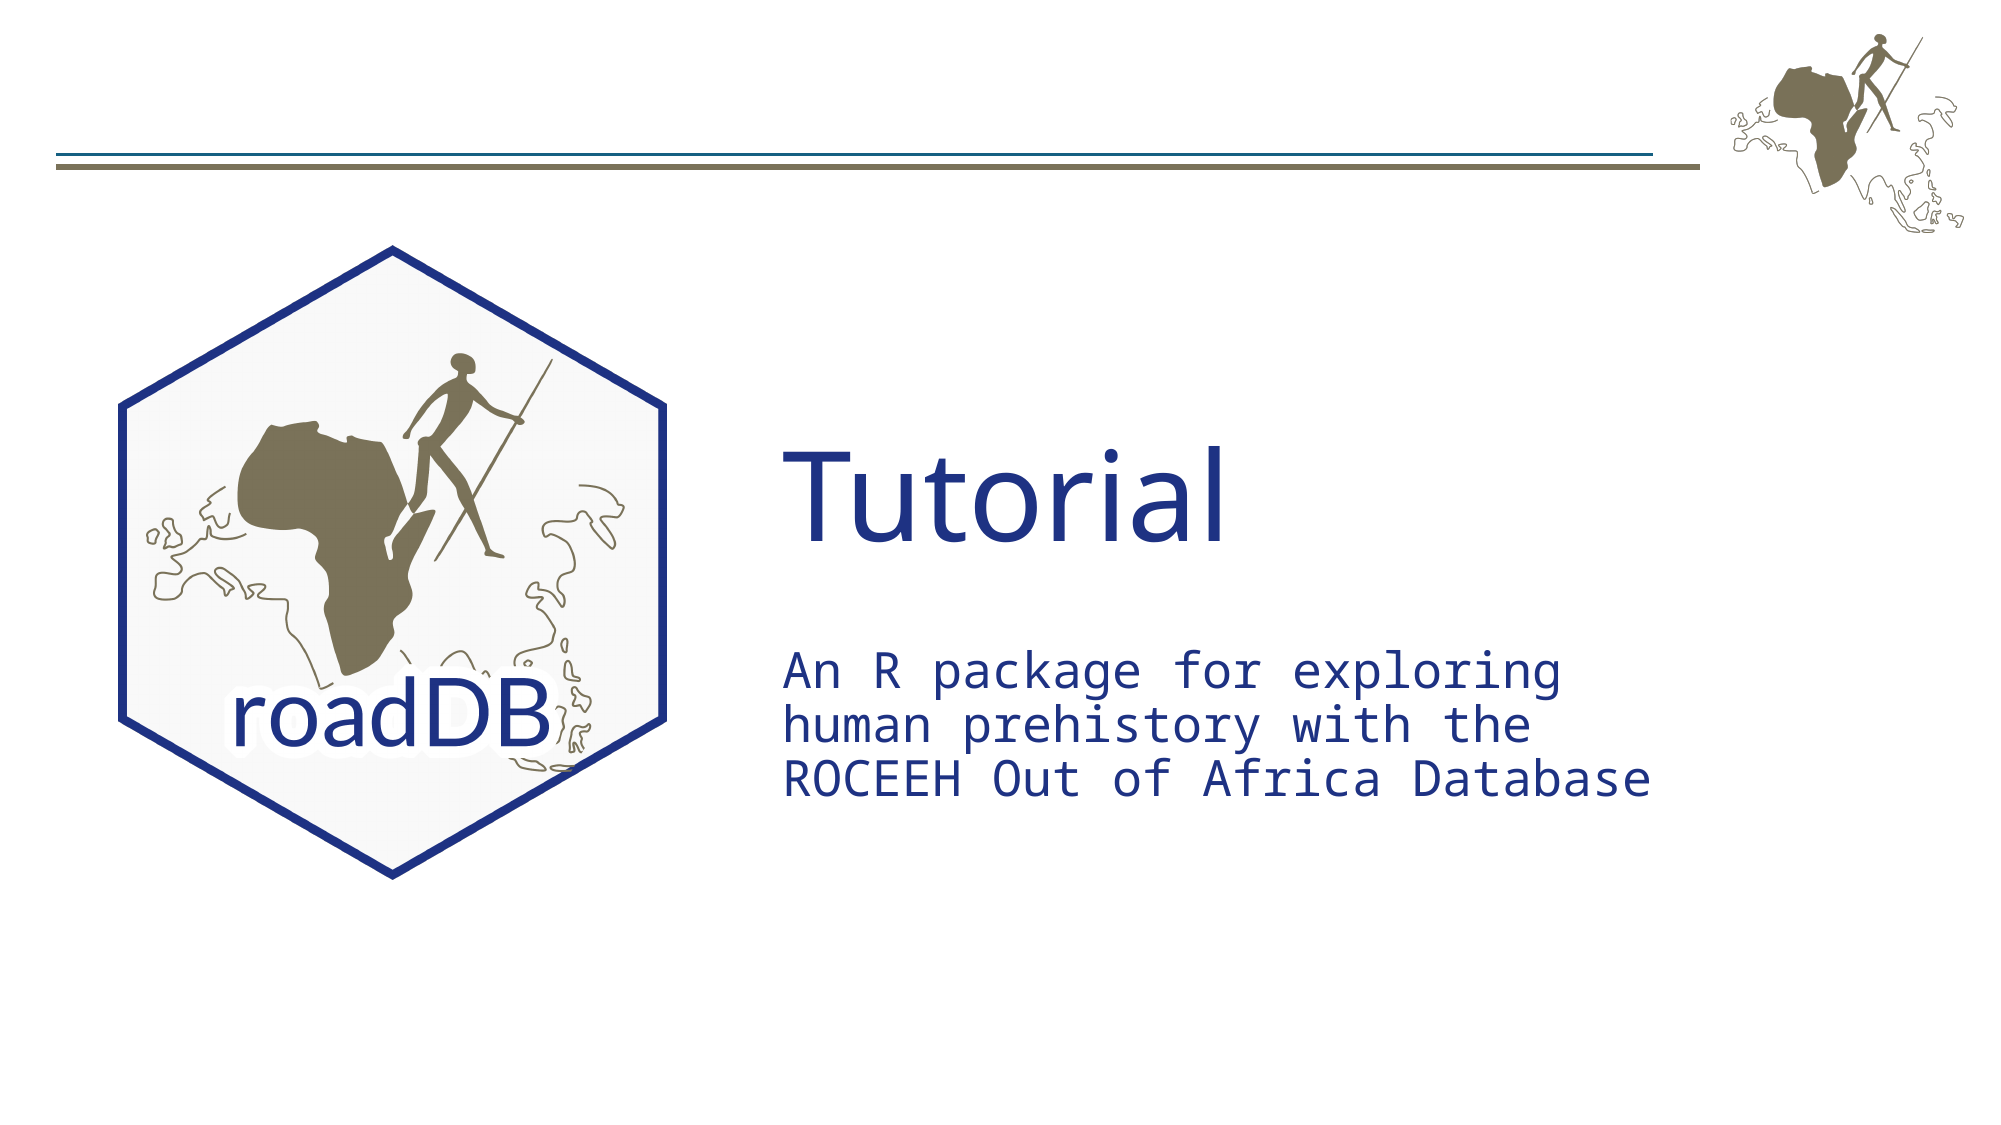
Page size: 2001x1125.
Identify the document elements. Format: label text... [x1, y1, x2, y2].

subtitle An R package for exploring human prehistory with the ROCEEH Out of Africa Database [767, 590, 1750, 863]
picture [1730, 34, 1971, 233]
picture [117, 245, 668, 880]
title Tutorial [767, 184, 1750, 576]
